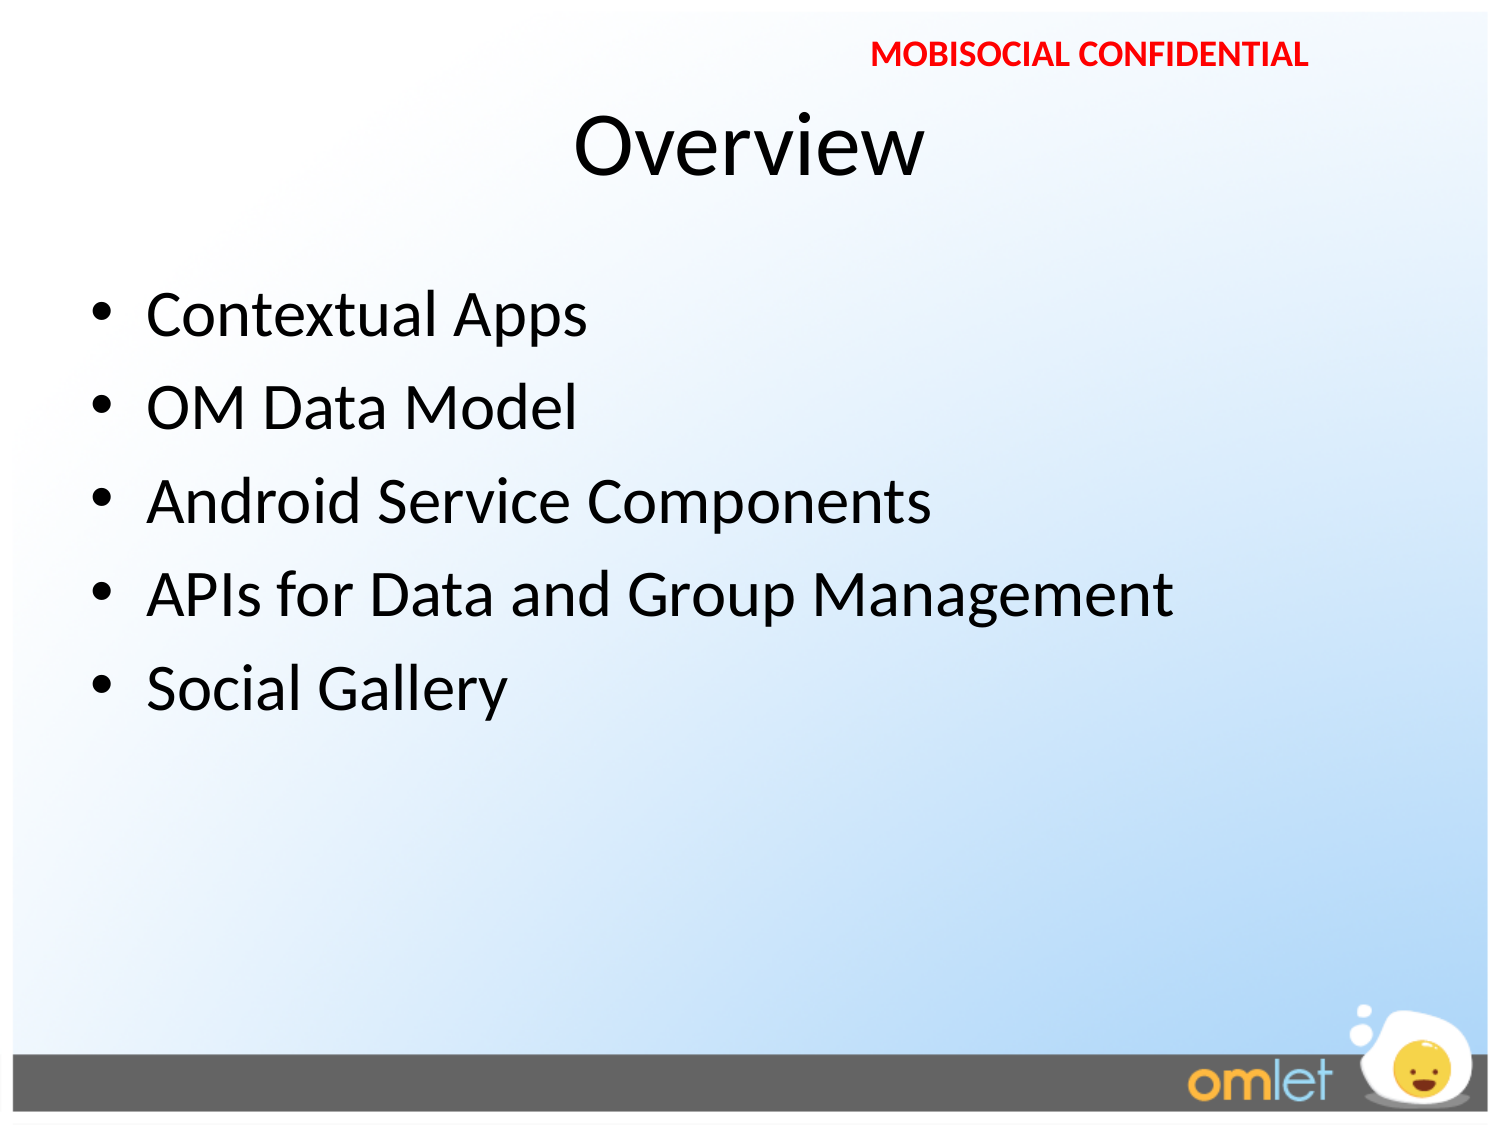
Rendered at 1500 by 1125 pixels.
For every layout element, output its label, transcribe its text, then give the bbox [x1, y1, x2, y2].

list Contextual Apps OM Data Model Android Service Components APIs for Data and Group Management Social Gallery [75, 262, 1425, 1005]
title Overview [75, 45, 1425, 233]
picture [0, 0, 1500, 1125]
